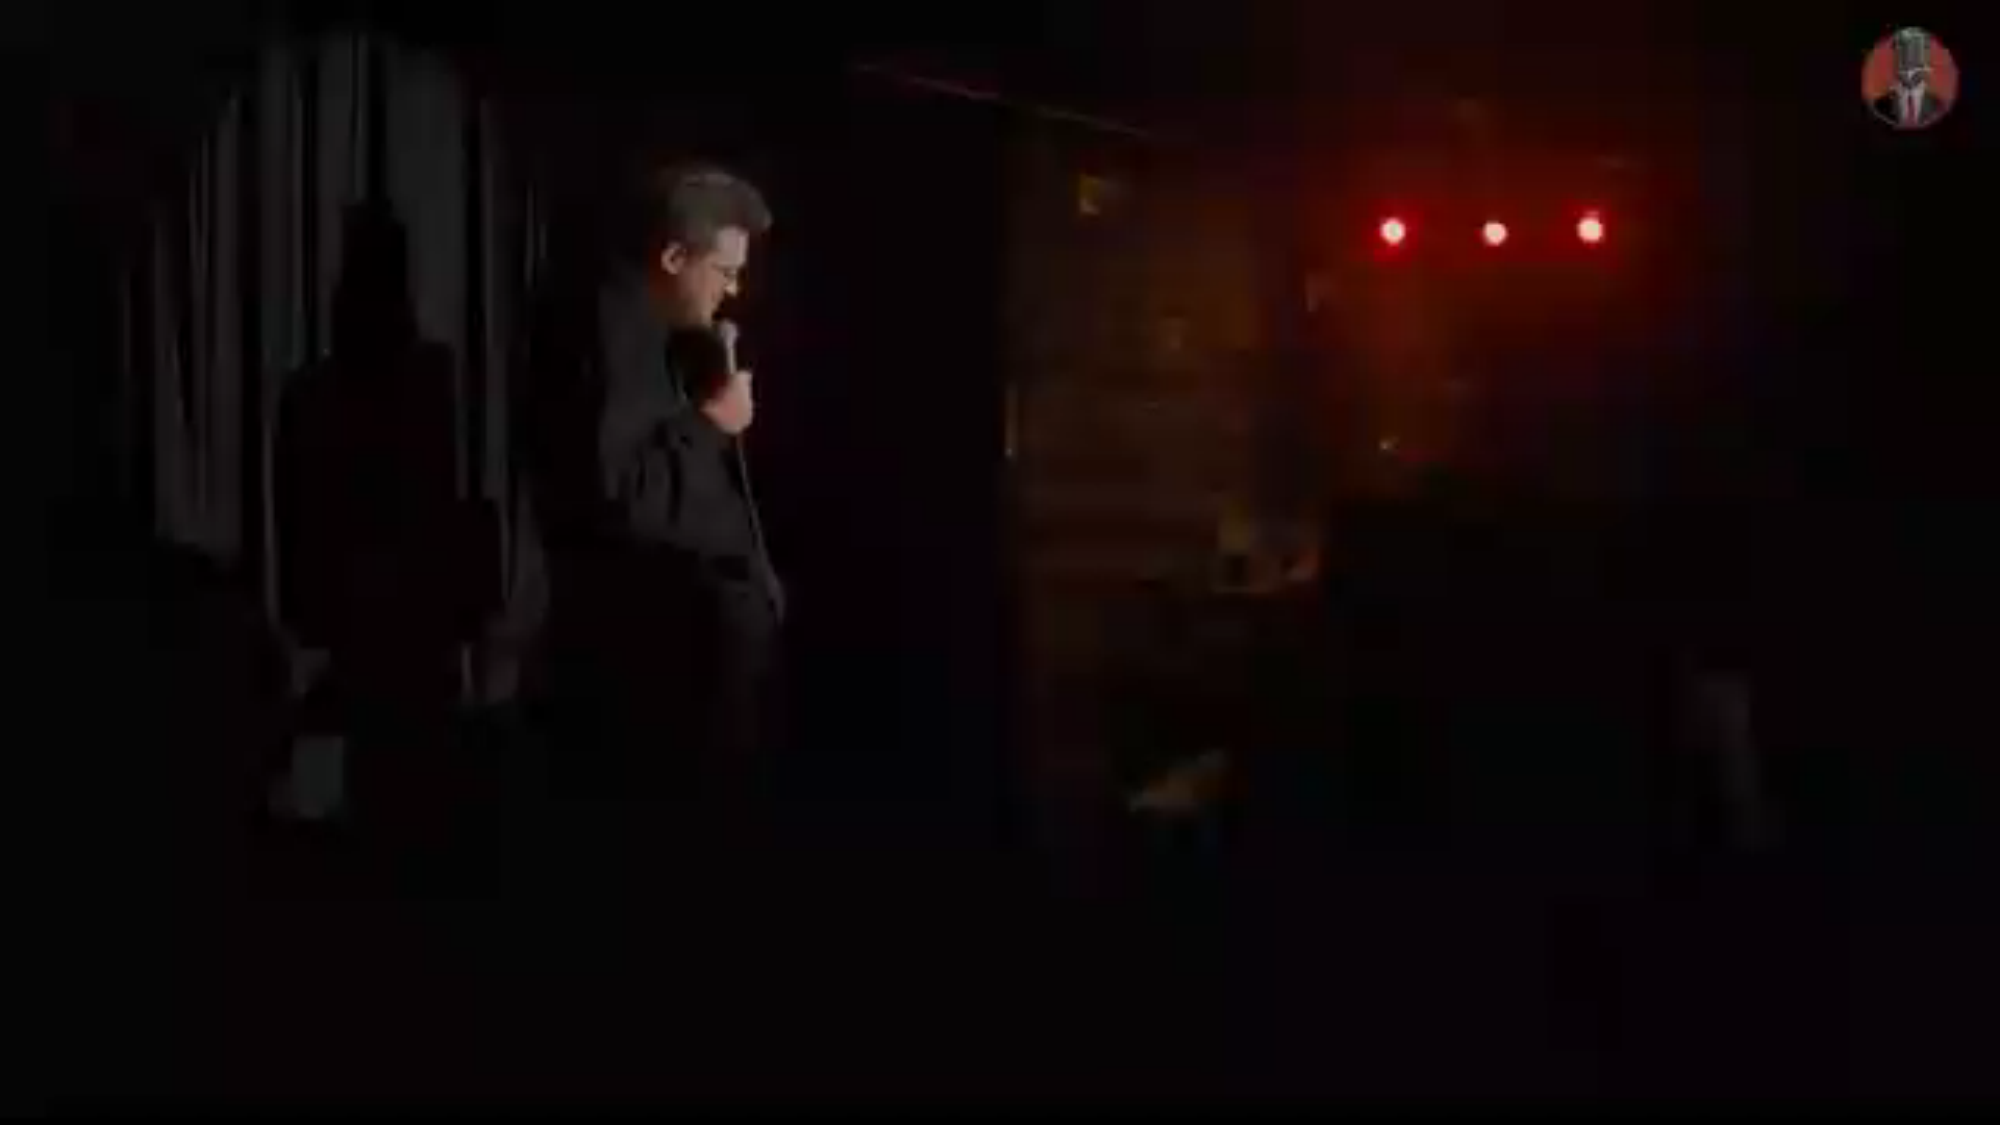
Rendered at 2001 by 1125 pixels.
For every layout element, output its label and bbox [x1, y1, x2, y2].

list [0, 0, 2000, 1125]
